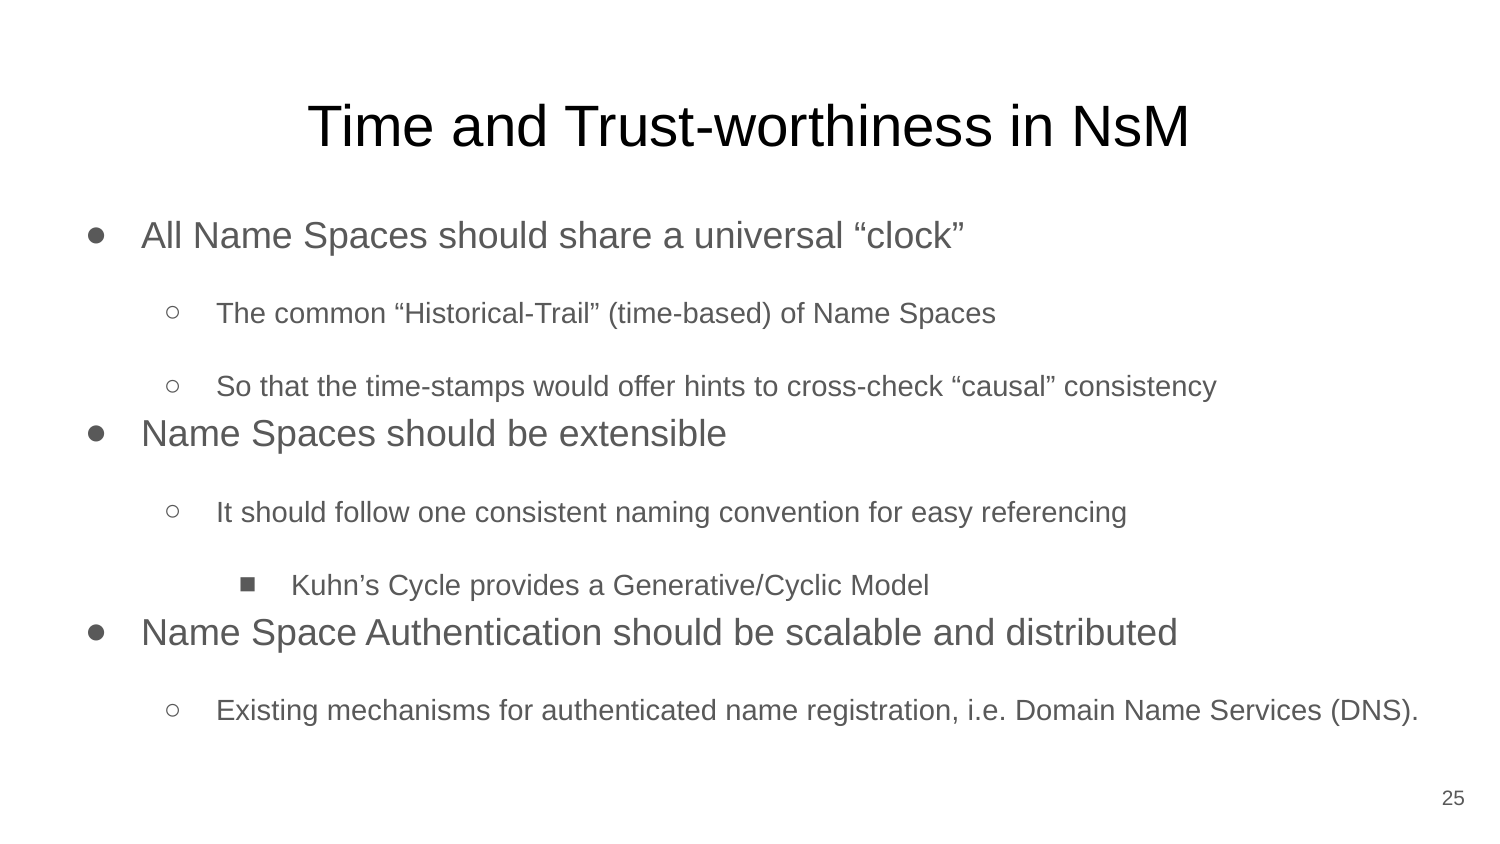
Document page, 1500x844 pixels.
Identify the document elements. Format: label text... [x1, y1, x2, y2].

list All Name Spaces should share a universal “clock” The common “Historical-Trail” (time-based) of Name Spaces So that the time-stamps would offer hints to cross-check “causal” consistency Name Spaces should be extensible It should follow one consistent naming convention for easy referencing Kuhn’s Cycle provides a Generative/Cyclic Model Name Space Authentication should be scalable and distributed Existing mechanisms for authenticated name registration, i.e. Domain Name Services (DNS). [51, 189, 1449, 750]
title Time and Trust-worthiness in NsM [51, 72, 1449, 167]
slide_number 25 [1389, 764, 1480, 830]
